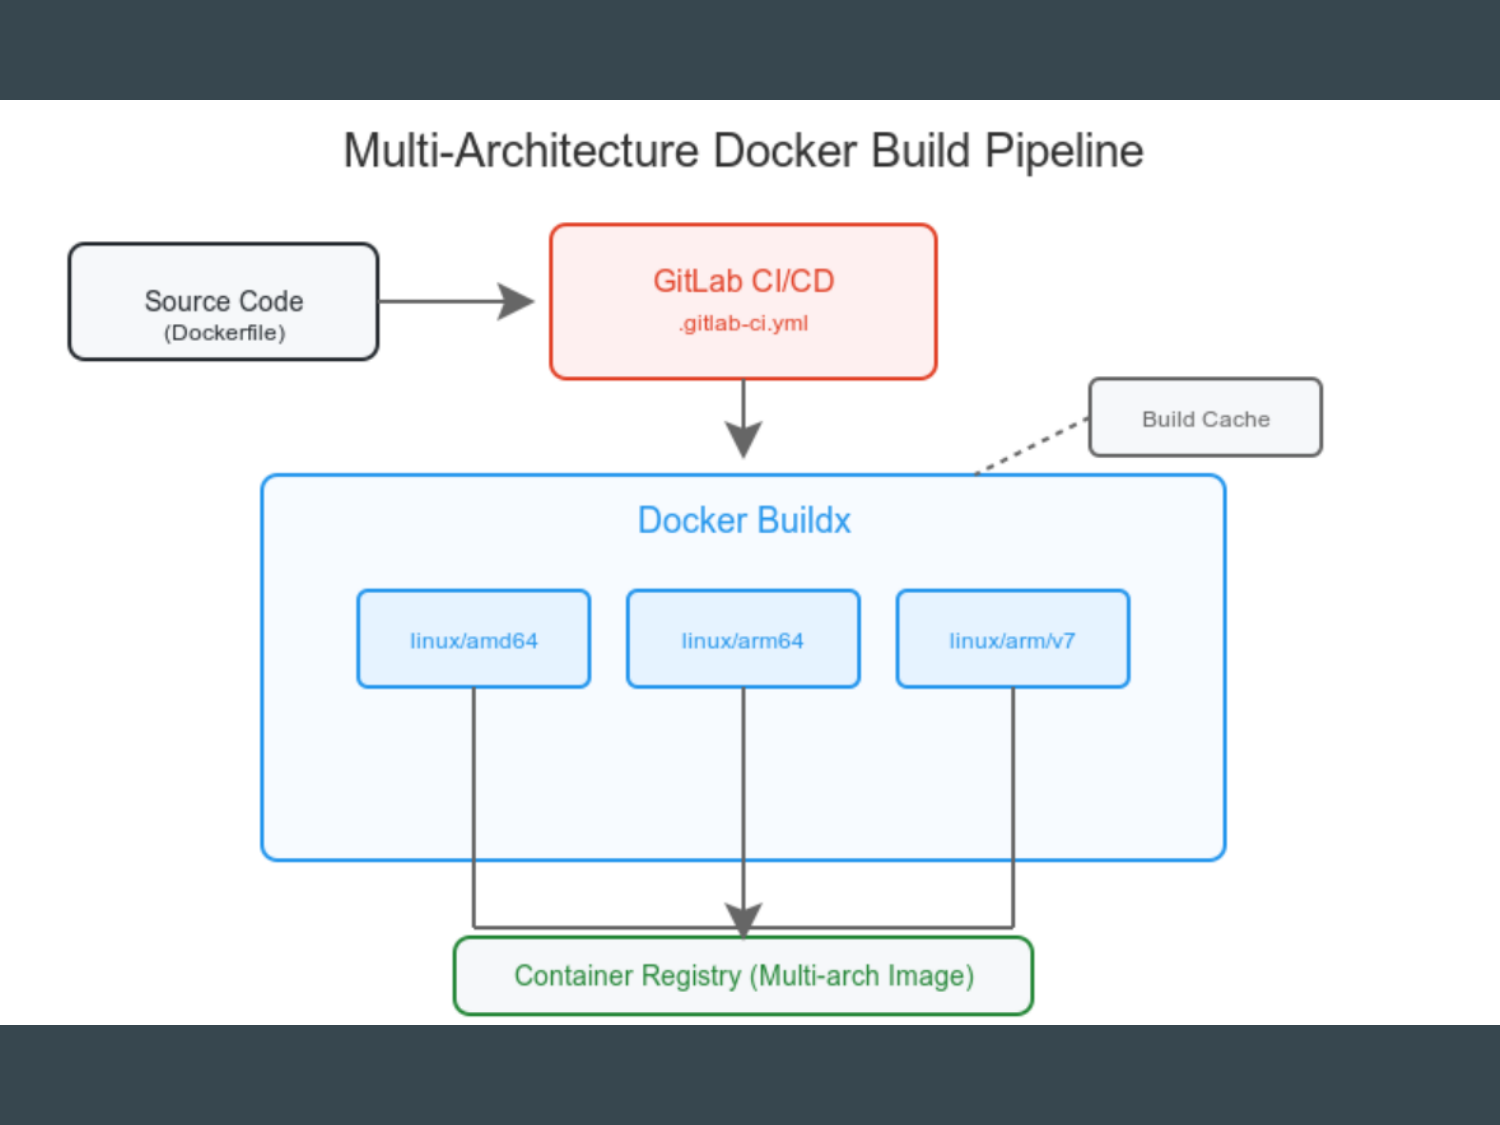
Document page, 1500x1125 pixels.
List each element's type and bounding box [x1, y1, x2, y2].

picture [0, 99, 1500, 1025]
